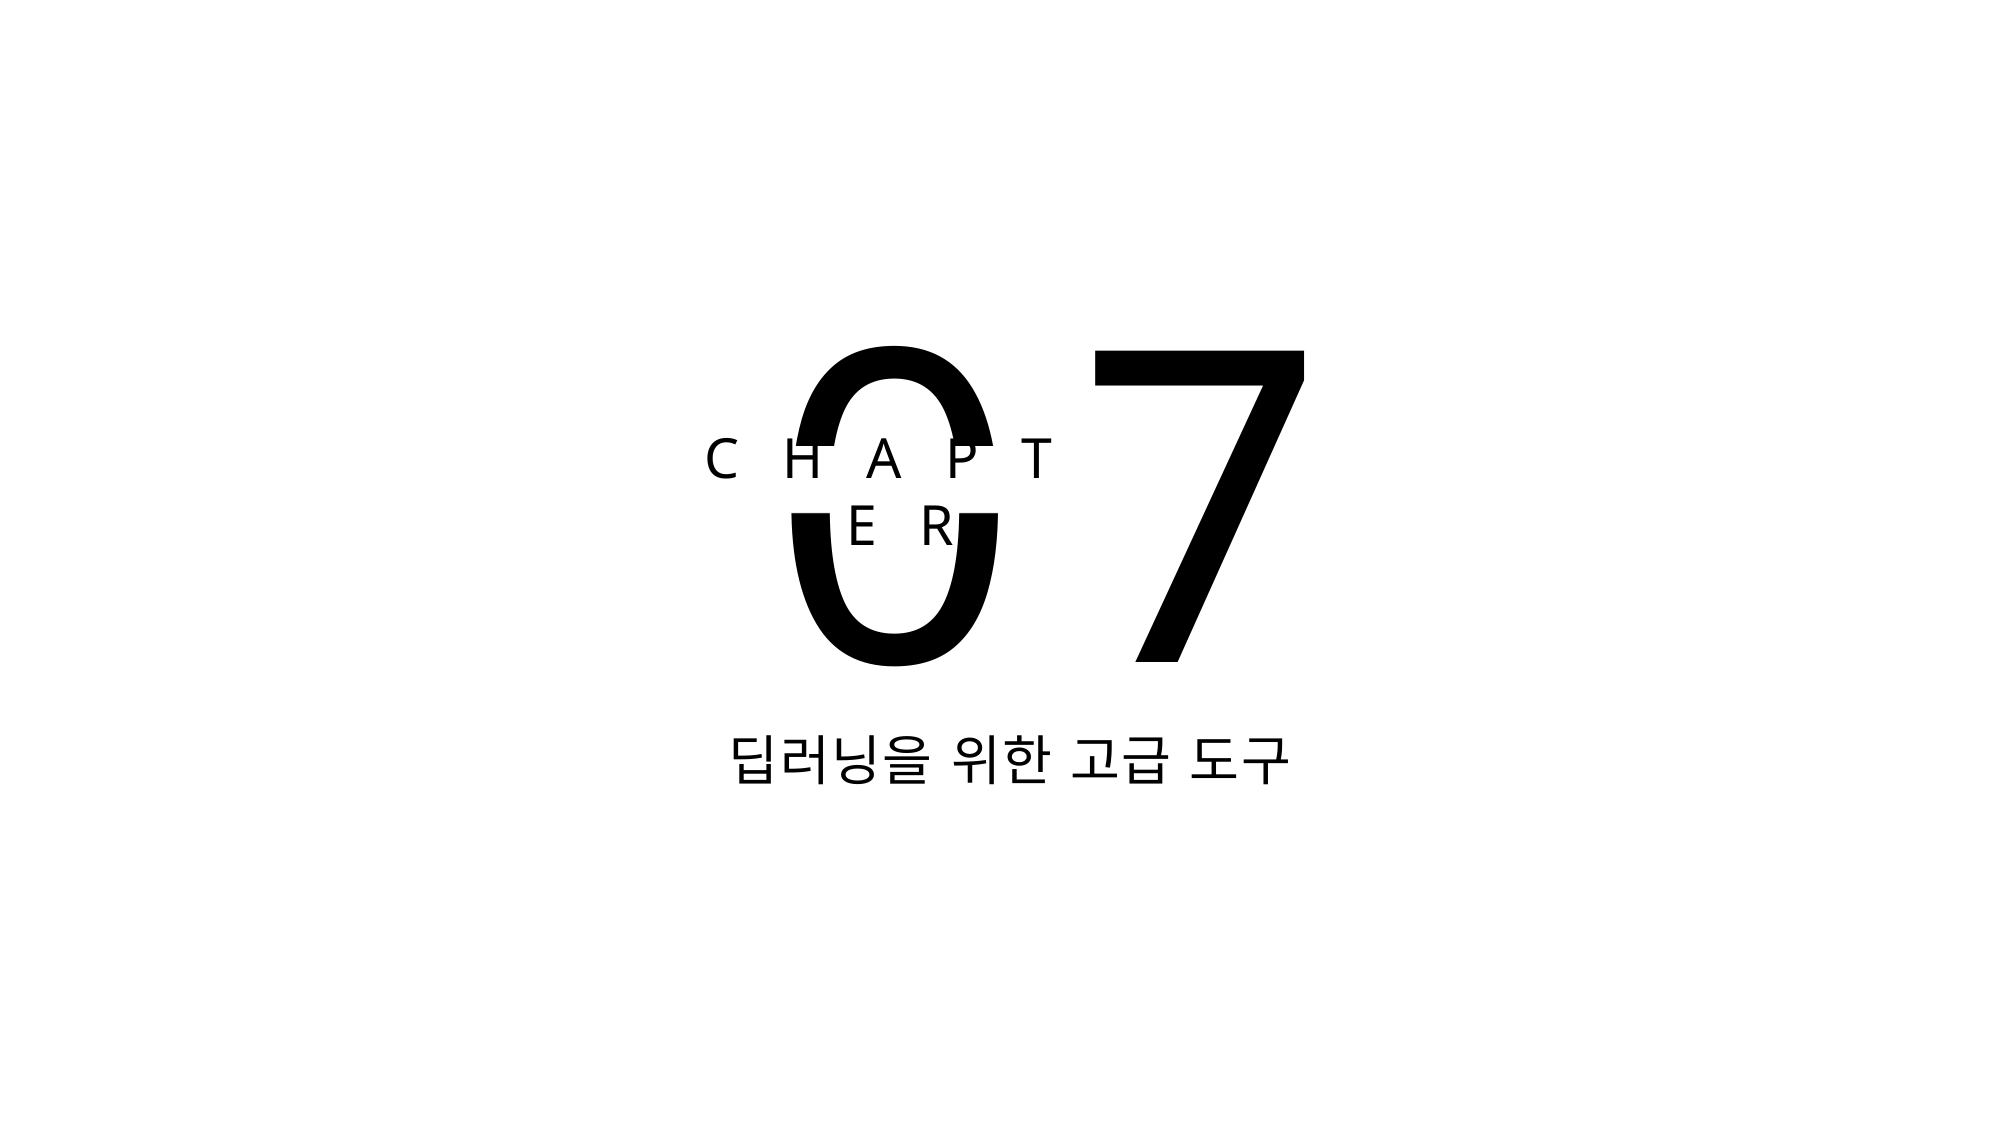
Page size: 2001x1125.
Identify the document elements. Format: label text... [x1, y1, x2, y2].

text_box 07 [233, 218, 1865, 757]
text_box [674, 415, 1126, 566]
text_box 딥러닝을 위한 고급 도구 [10, 719, 2000, 799]
